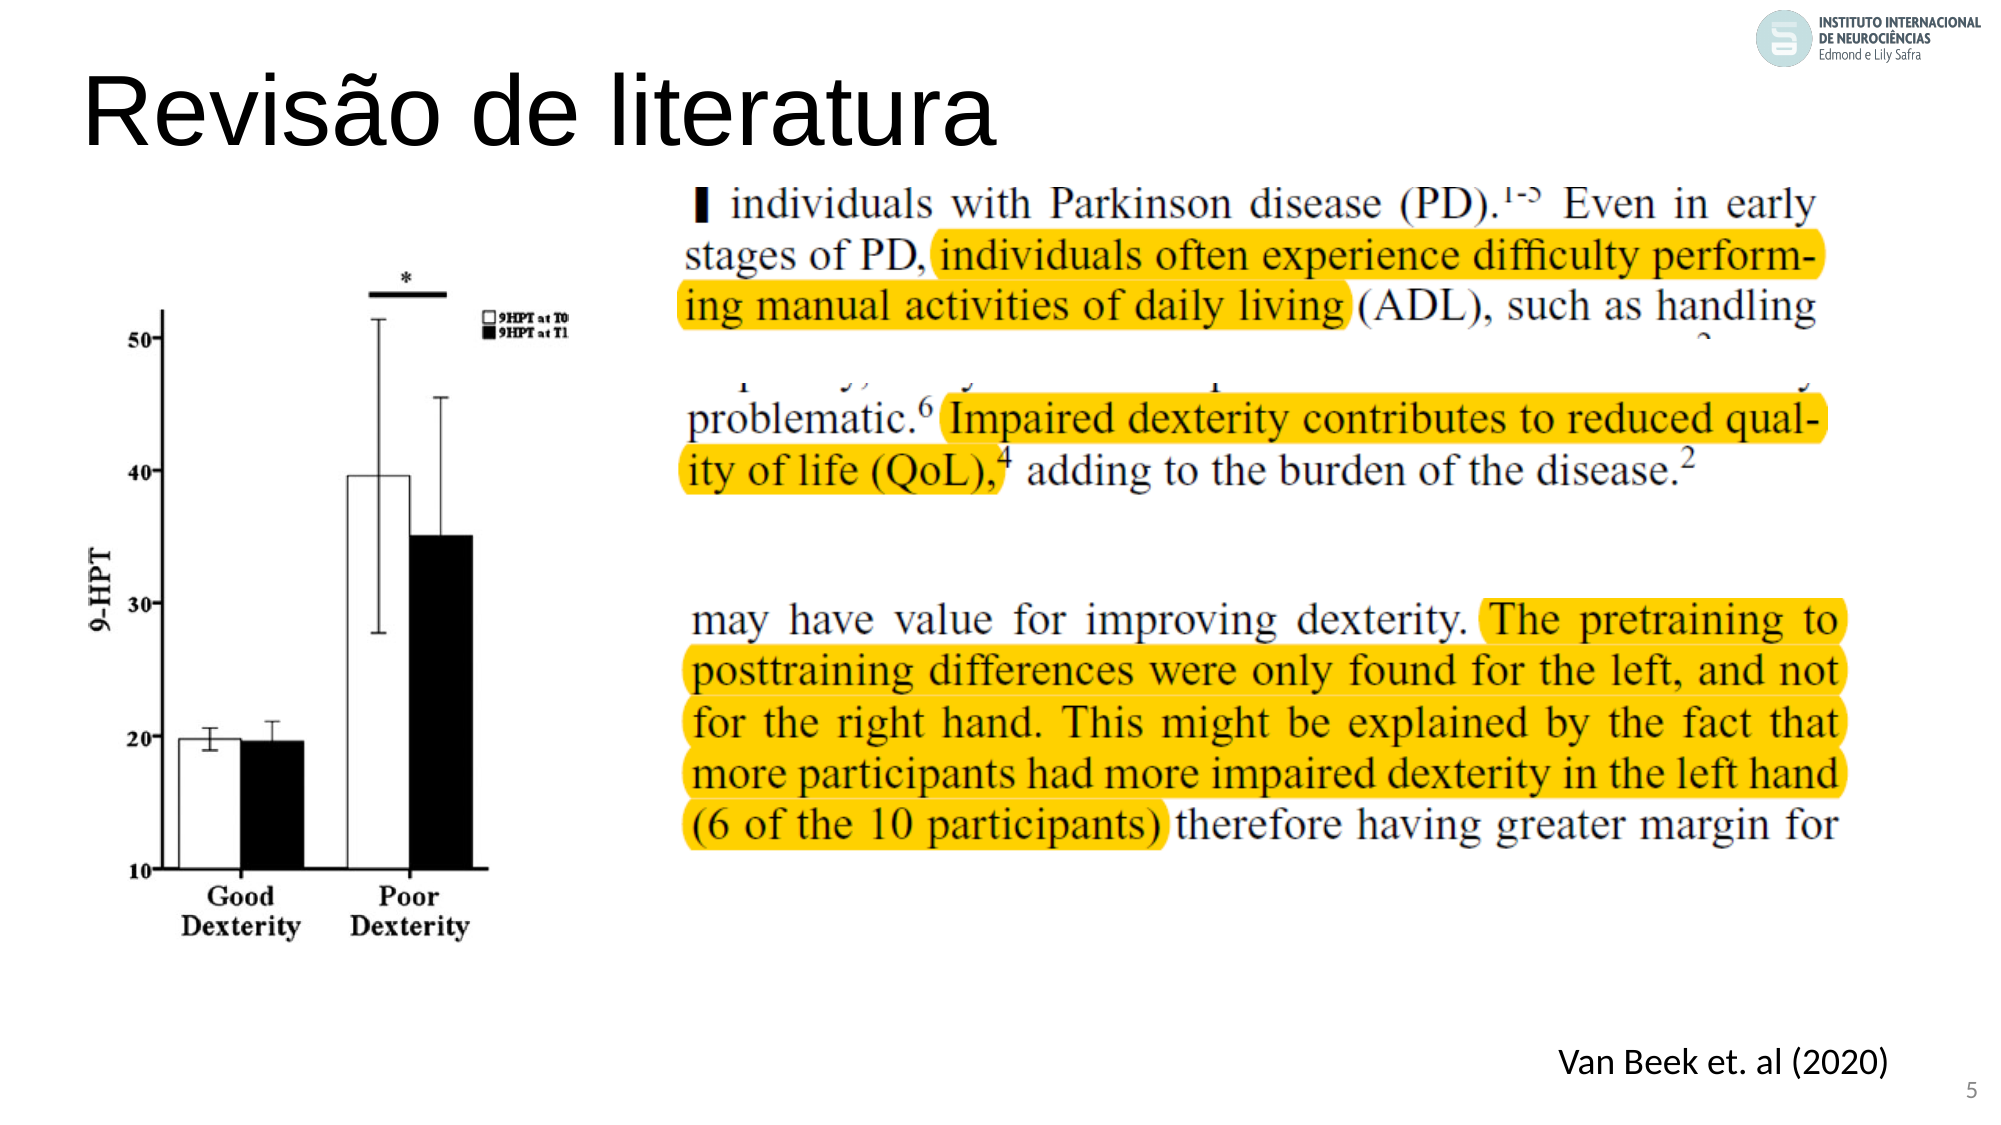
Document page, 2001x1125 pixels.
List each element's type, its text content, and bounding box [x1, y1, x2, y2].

picture [677, 187, 1829, 340]
text_box Revisão de literatura [66, 38, 1511, 175]
picture [66, 235, 582, 953]
text_box Van Beek et. al (2020) [1543, 1021, 2000, 1119]
picture [677, 383, 1829, 498]
picture [1755, 10, 1981, 67]
picture [677, 598, 1851, 860]
